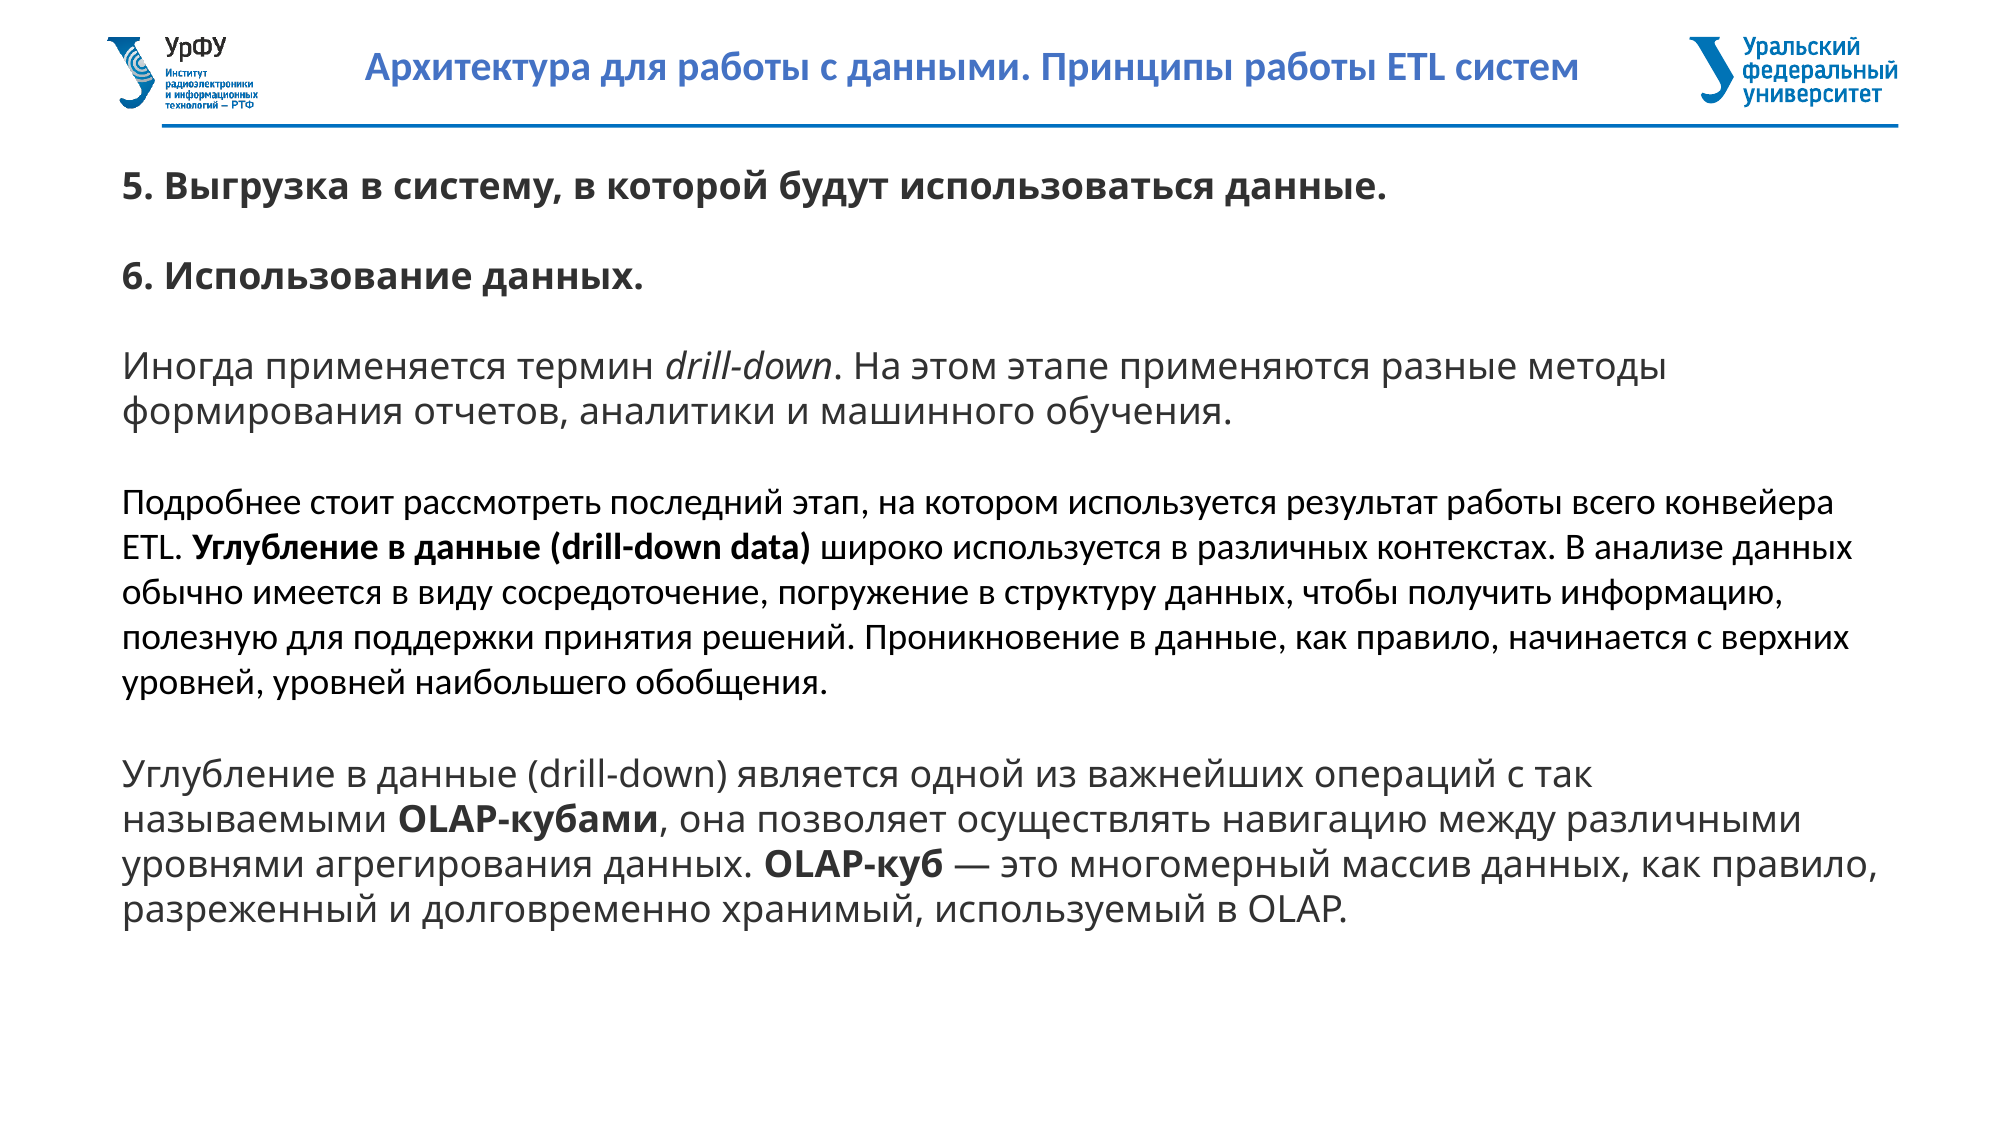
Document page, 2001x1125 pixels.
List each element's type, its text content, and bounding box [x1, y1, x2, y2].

text_box [161, 123, 1899, 129]
text_box Углубление в данные (drill-down) является одной из важнейших операций с так называемыми OLAP-кубами, она позволяет осуществлять навигацию между различными уровнями агрегирования данных. OLAP-куб — это многомерный массив данных, как правило, разреженный и долговременно хранимый, используемый в OLAP. [107, 742, 1899, 938]
text_box 5. Выгрузка в систему, в которой будут использоваться данные. 6. Использование данных. Иногда применяется термин drill-down. На этом этапе применяются разные методы формирования отчетов, аналитики и машинного обучения. Подробнее стоит рассмотреть последний этап, на котором используется результат работы всего конвейера ETL. Углубление в данные (drill-down data) широко используется в различных контекстах. В анализе данных обычно имеется в виду сосредоточение, погружение в структуру данных, чтобы получить информацию, полезную для поддержки принятия решений. Проникновение в данные, как правило, начинается с верхних уровней, уровней наибольшего обобщения. [107, 154, 1899, 710]
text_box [1687, 35, 1899, 109]
picture [107, 37, 258, 109]
text_box Архитектура для работы с данными. Принципы работы ETL систем [350, 31, 1596, 96]
